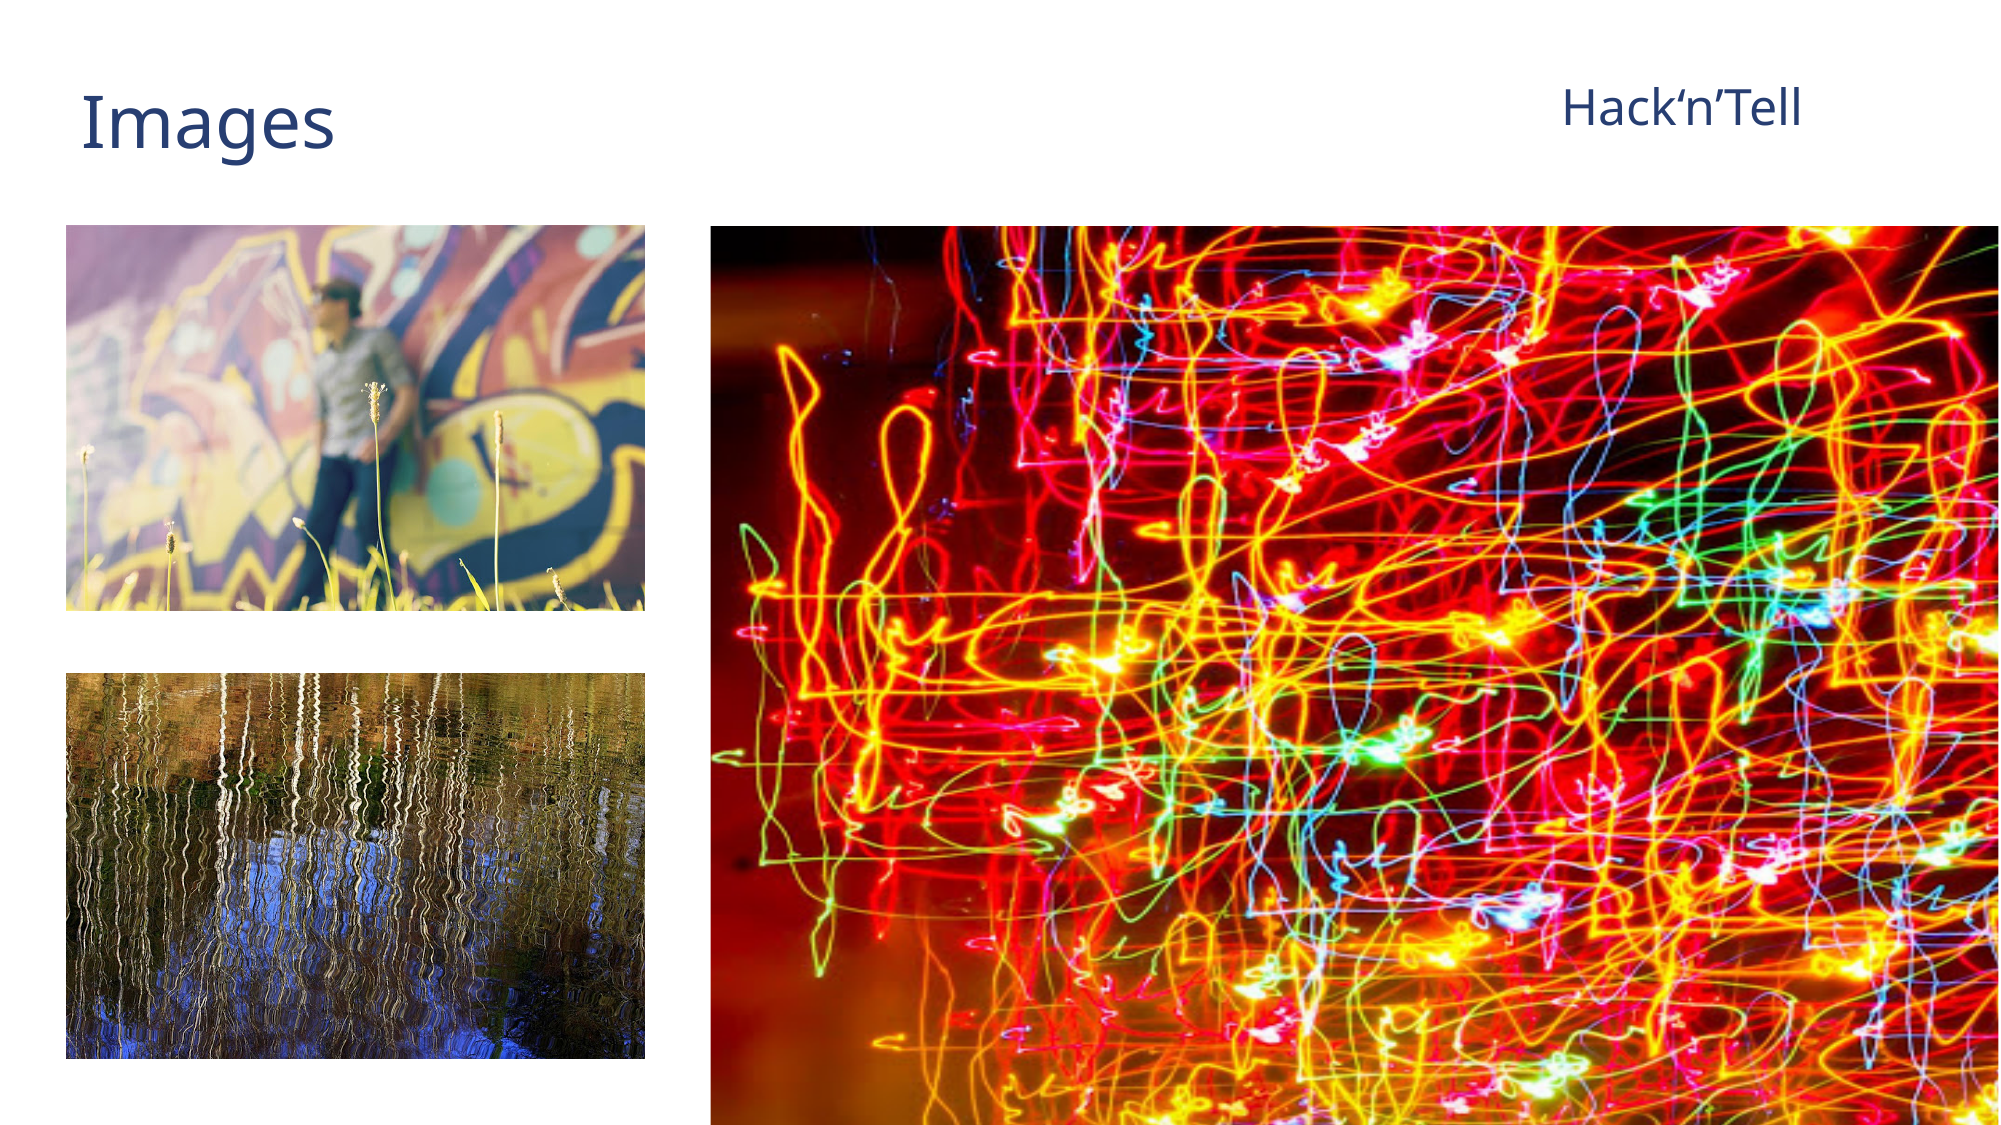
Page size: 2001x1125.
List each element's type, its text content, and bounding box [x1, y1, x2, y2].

picture [66, 225, 645, 611]
picture [710, 226, 1999, 1125]
text_box Images [66, 68, 1290, 171]
text_box Hack‘n’Tell [1547, 68, 1913, 204]
picture [66, 672, 645, 1059]
